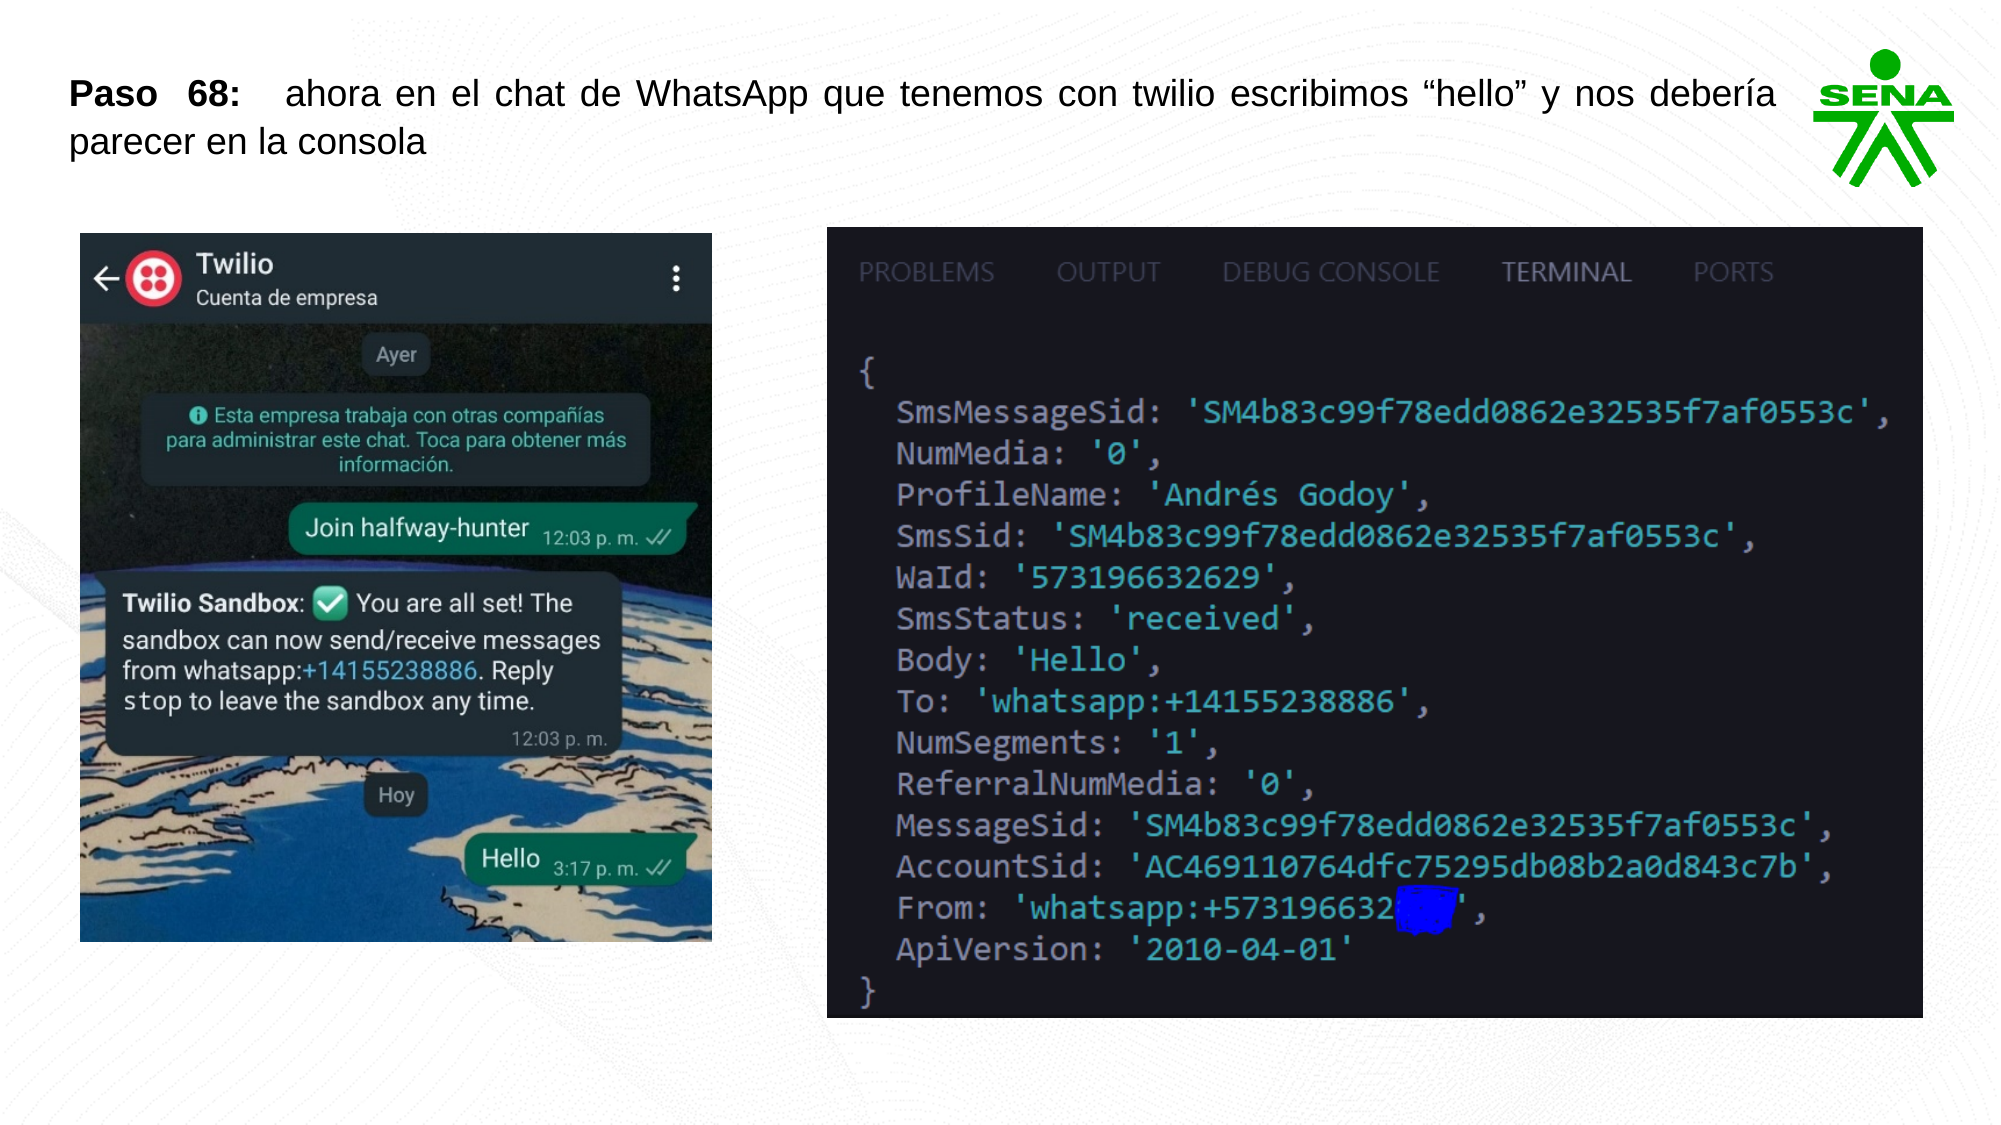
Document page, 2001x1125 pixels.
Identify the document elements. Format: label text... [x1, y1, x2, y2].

picture [0, 0, 2000, 1125]
text_box Paso 68: ahora en el chat de WhatsApp que tenemos con twilio escribimos “hello” y nos debería parecer en la consola [54, 58, 1792, 170]
